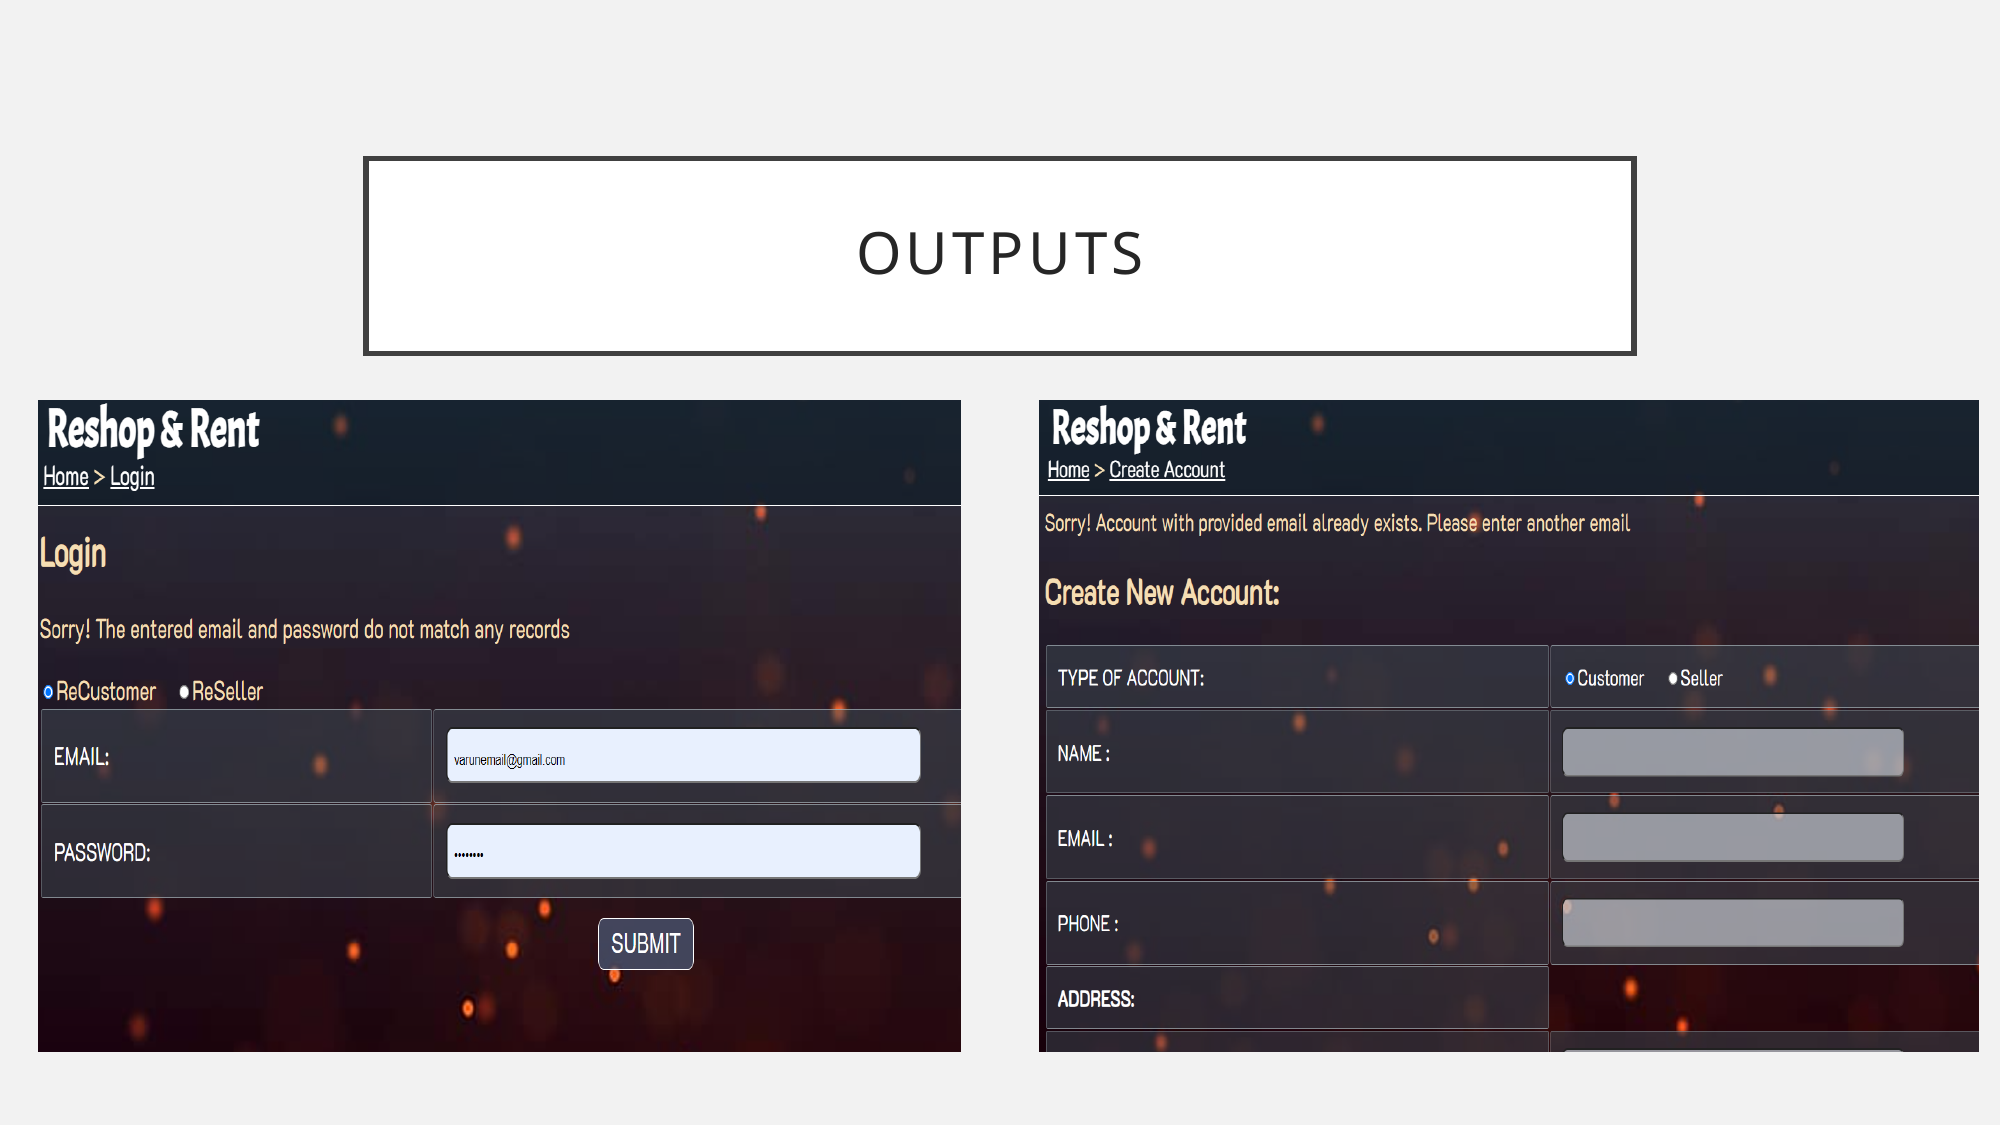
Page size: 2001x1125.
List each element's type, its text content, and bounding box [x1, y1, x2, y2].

title OUTPUTS [363, 156, 1637, 356]
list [38, 401, 961, 1052]
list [1039, 401, 1979, 1052]
